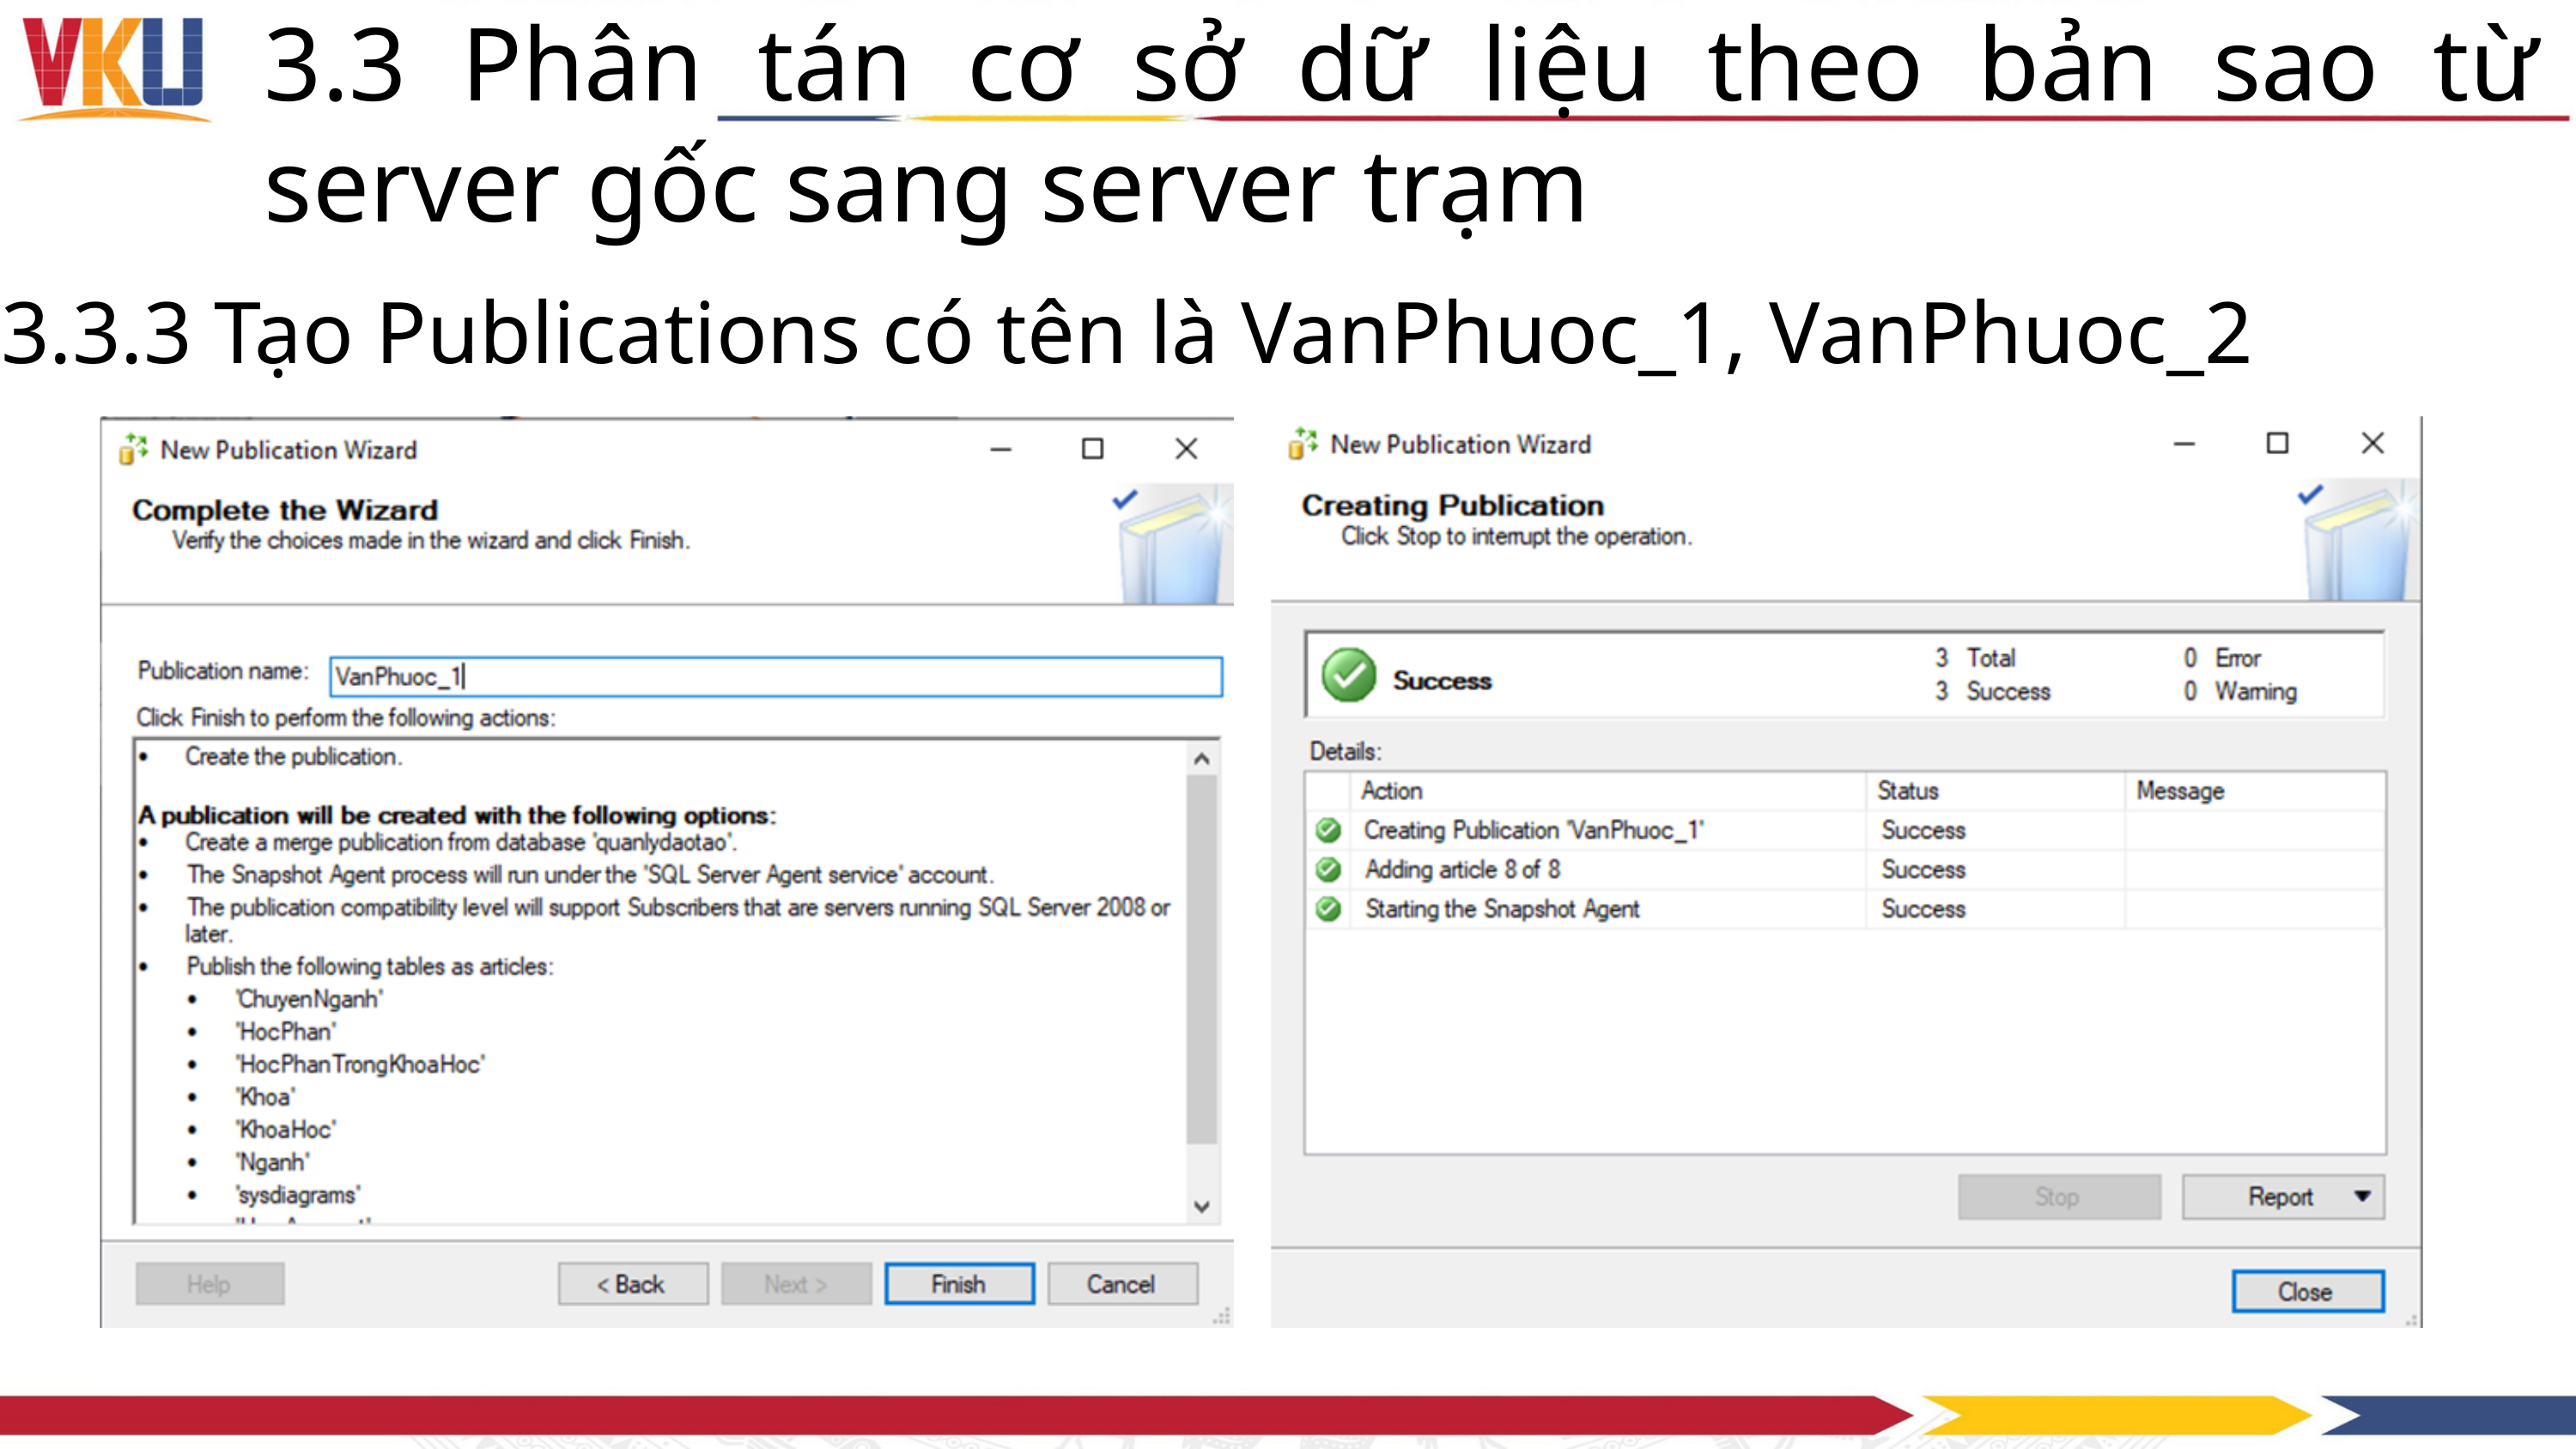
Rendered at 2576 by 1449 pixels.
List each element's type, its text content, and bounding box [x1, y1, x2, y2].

text_box 3.3.3 Tạo Publications có tên là VanPhuoc_1, VanPhuoc_2 [1, 278, 2542, 380]
text_box [1271, 416, 2423, 1328]
text_box [0, 0, 2576, 1449]
text_box 3.3 Phân tán cơ sở dữ liệu theo bản sao từ server gốc sang server trạm [264, 0, 2540, 242]
text_box [100, 416, 1234, 1328]
